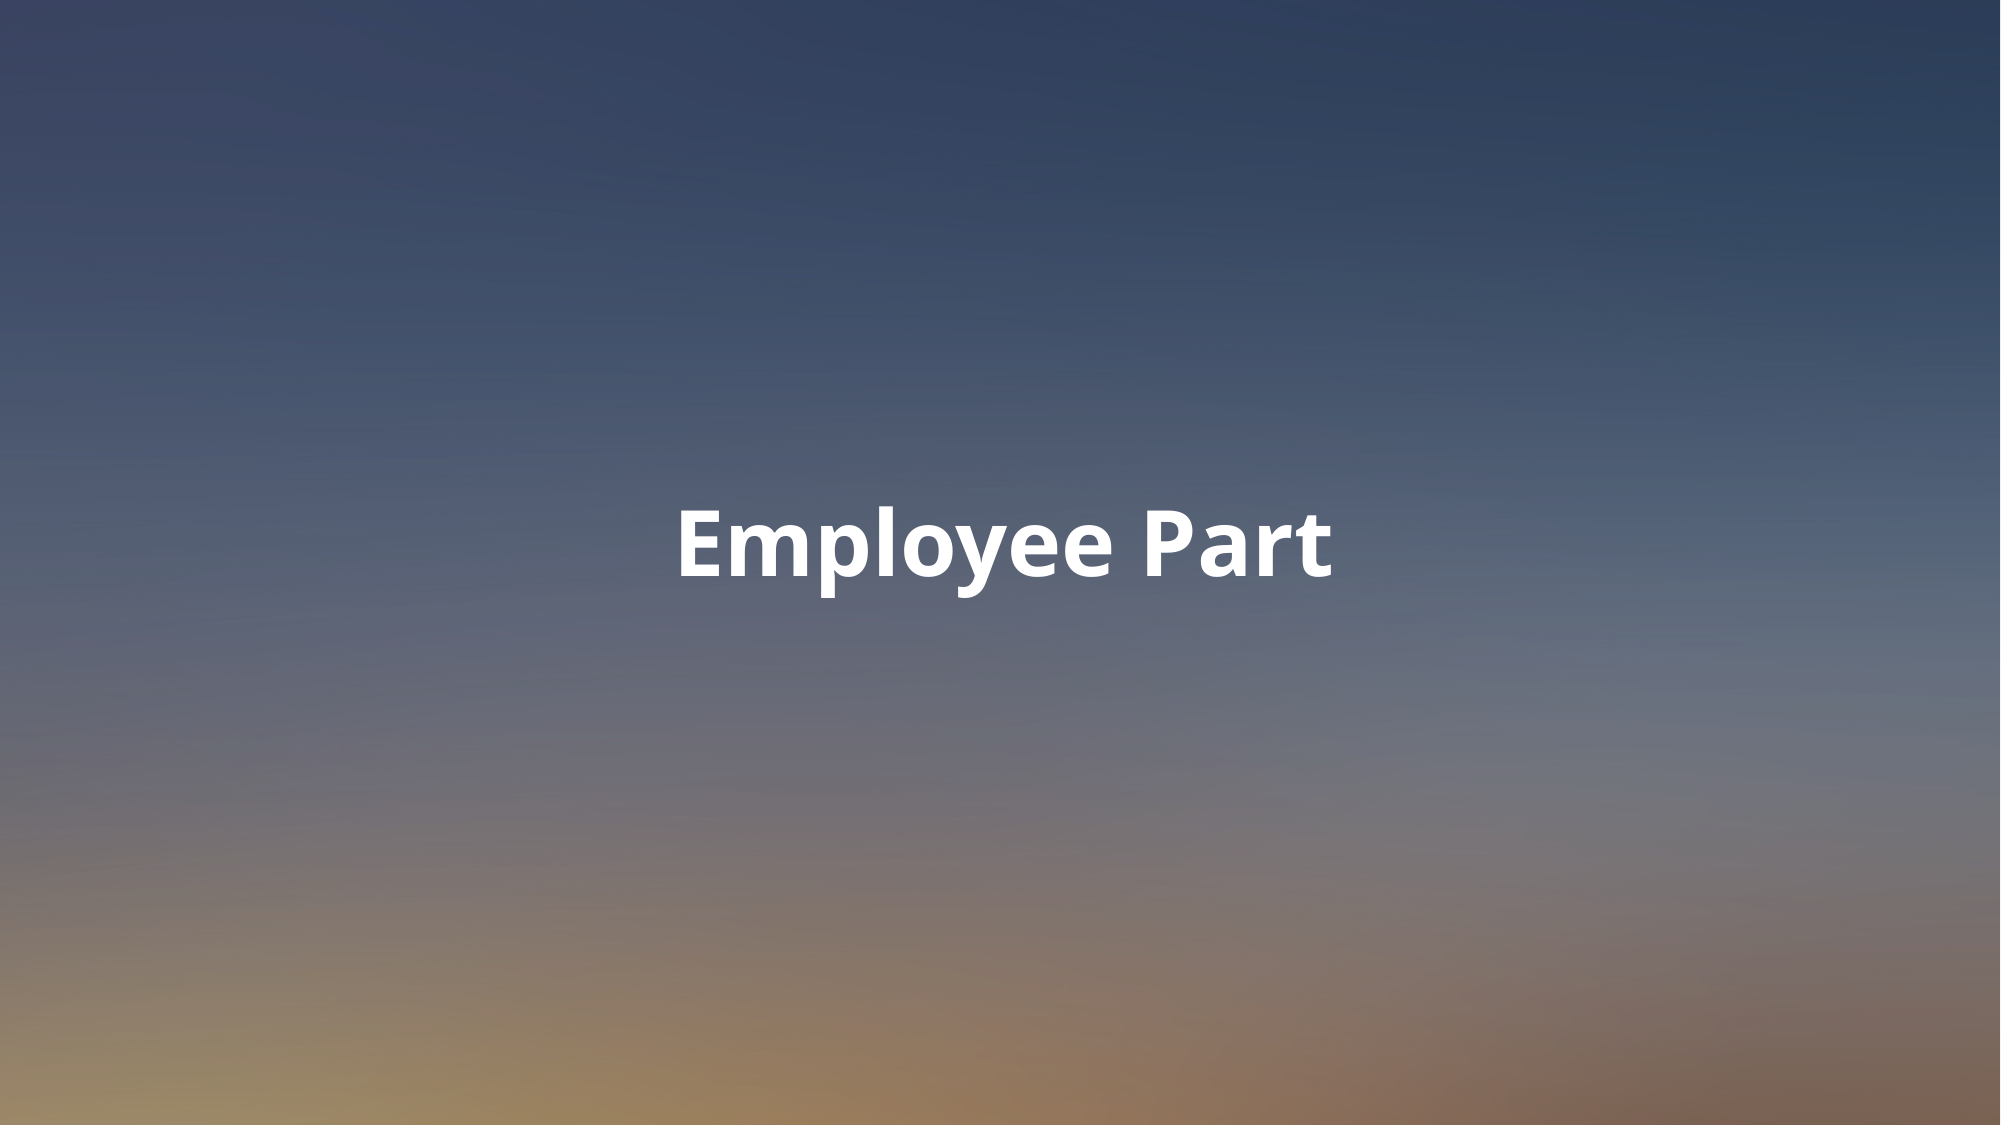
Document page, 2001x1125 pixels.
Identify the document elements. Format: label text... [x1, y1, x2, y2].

picture [0, 0, 2001, 1125]
text_box Employee Part [532, 477, 1475, 602]
